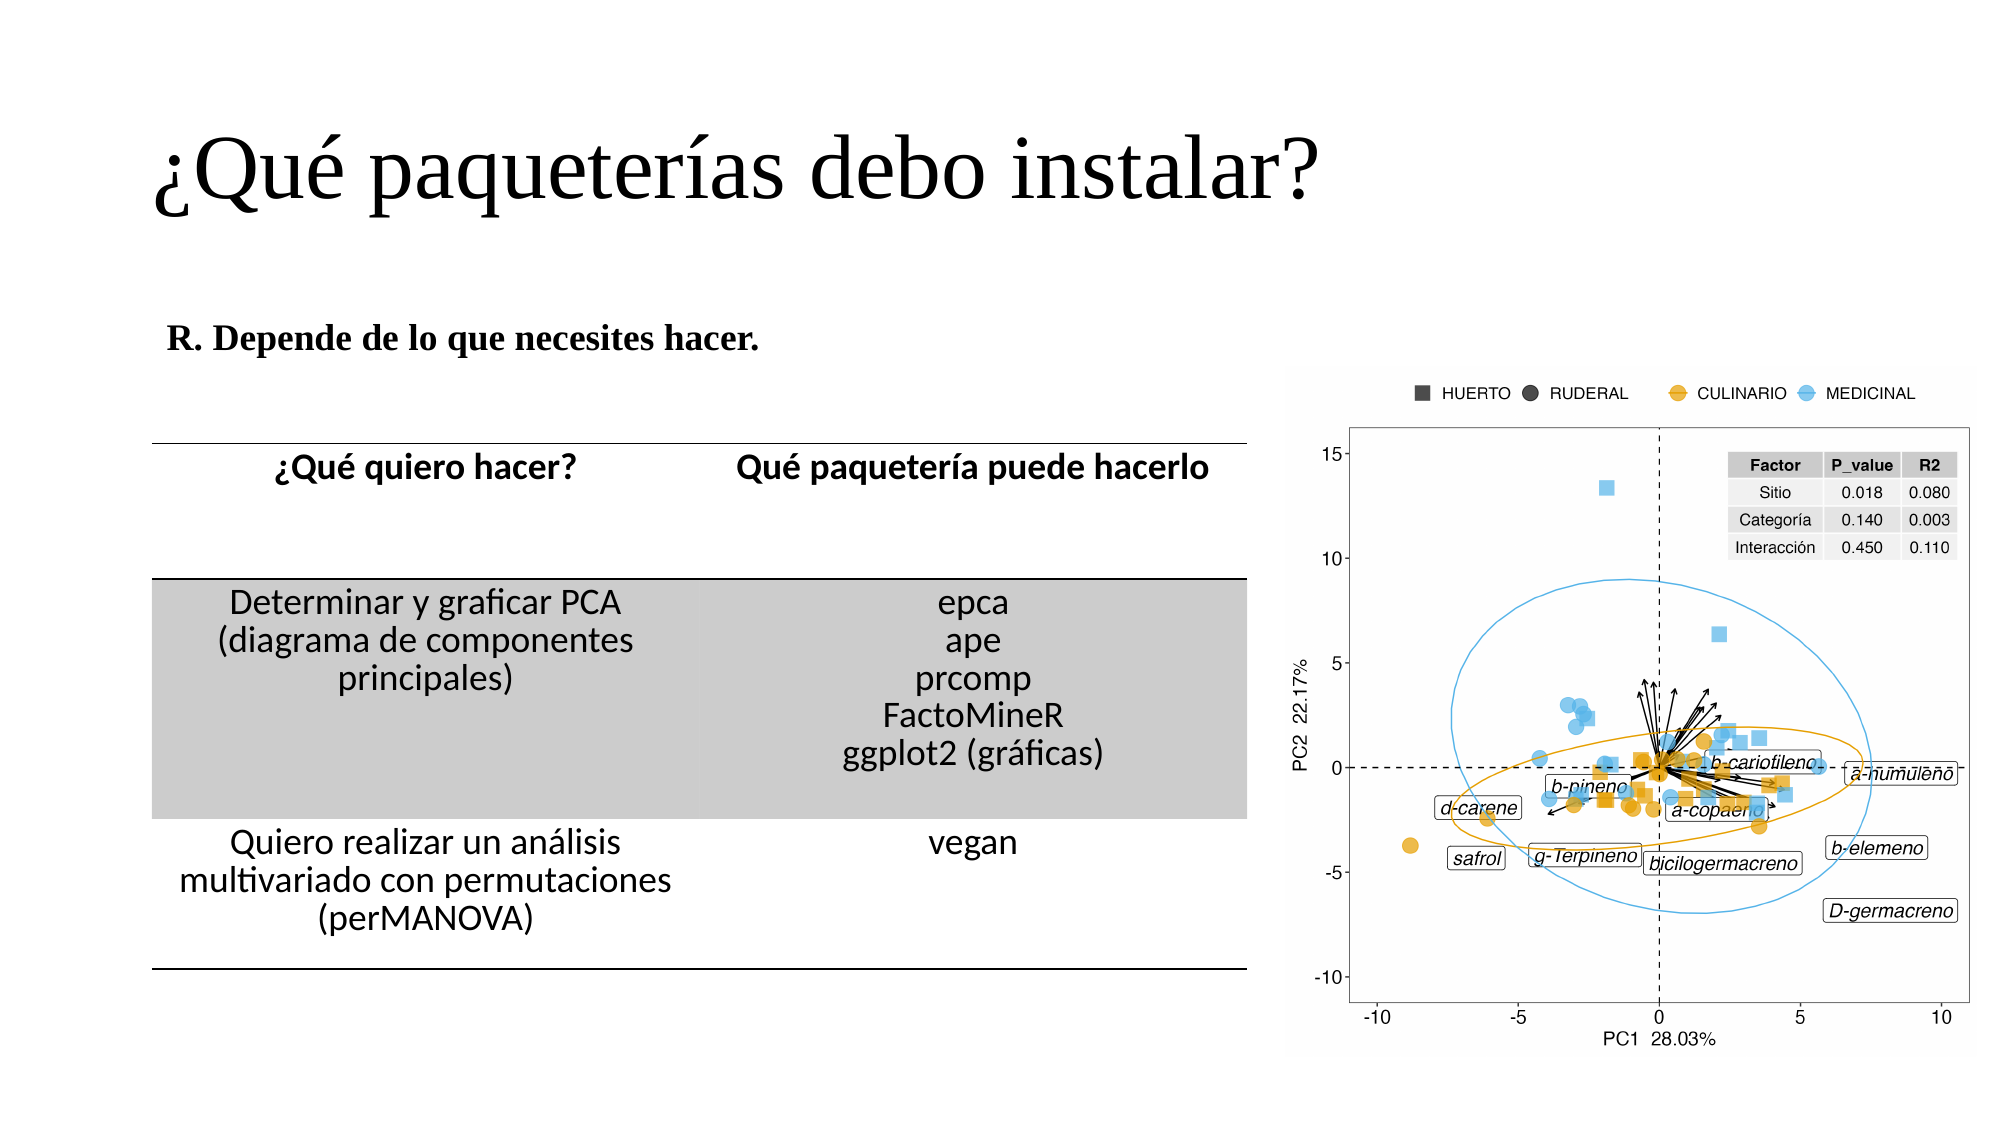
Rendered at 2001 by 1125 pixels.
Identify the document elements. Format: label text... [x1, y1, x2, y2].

table_cell vegan [700, 819, 1247, 968]
table_cell Quiero realizar un análisis multivariado con permutaciones (perMANOVA) [152, 819, 700, 968]
table_cell Determinar y graficar PCA (diagrama de componentes principales) [152, 580, 700, 819]
table_header Qué paquetería puede hacerlo [700, 444, 1247, 578]
table_cell epca ape prcomp FactoMineR ggplot2 (gráficas) [700, 580, 1247, 819]
text_box R. Depende de lo que necesites hacer. [151, 305, 1088, 366]
title ¿Qué paqueterías debo instalar? [137, 59, 1863, 278]
table_header ¿Qué quiero hacer? [152, 444, 700, 578]
picture [1285, 366, 1977, 1057]
